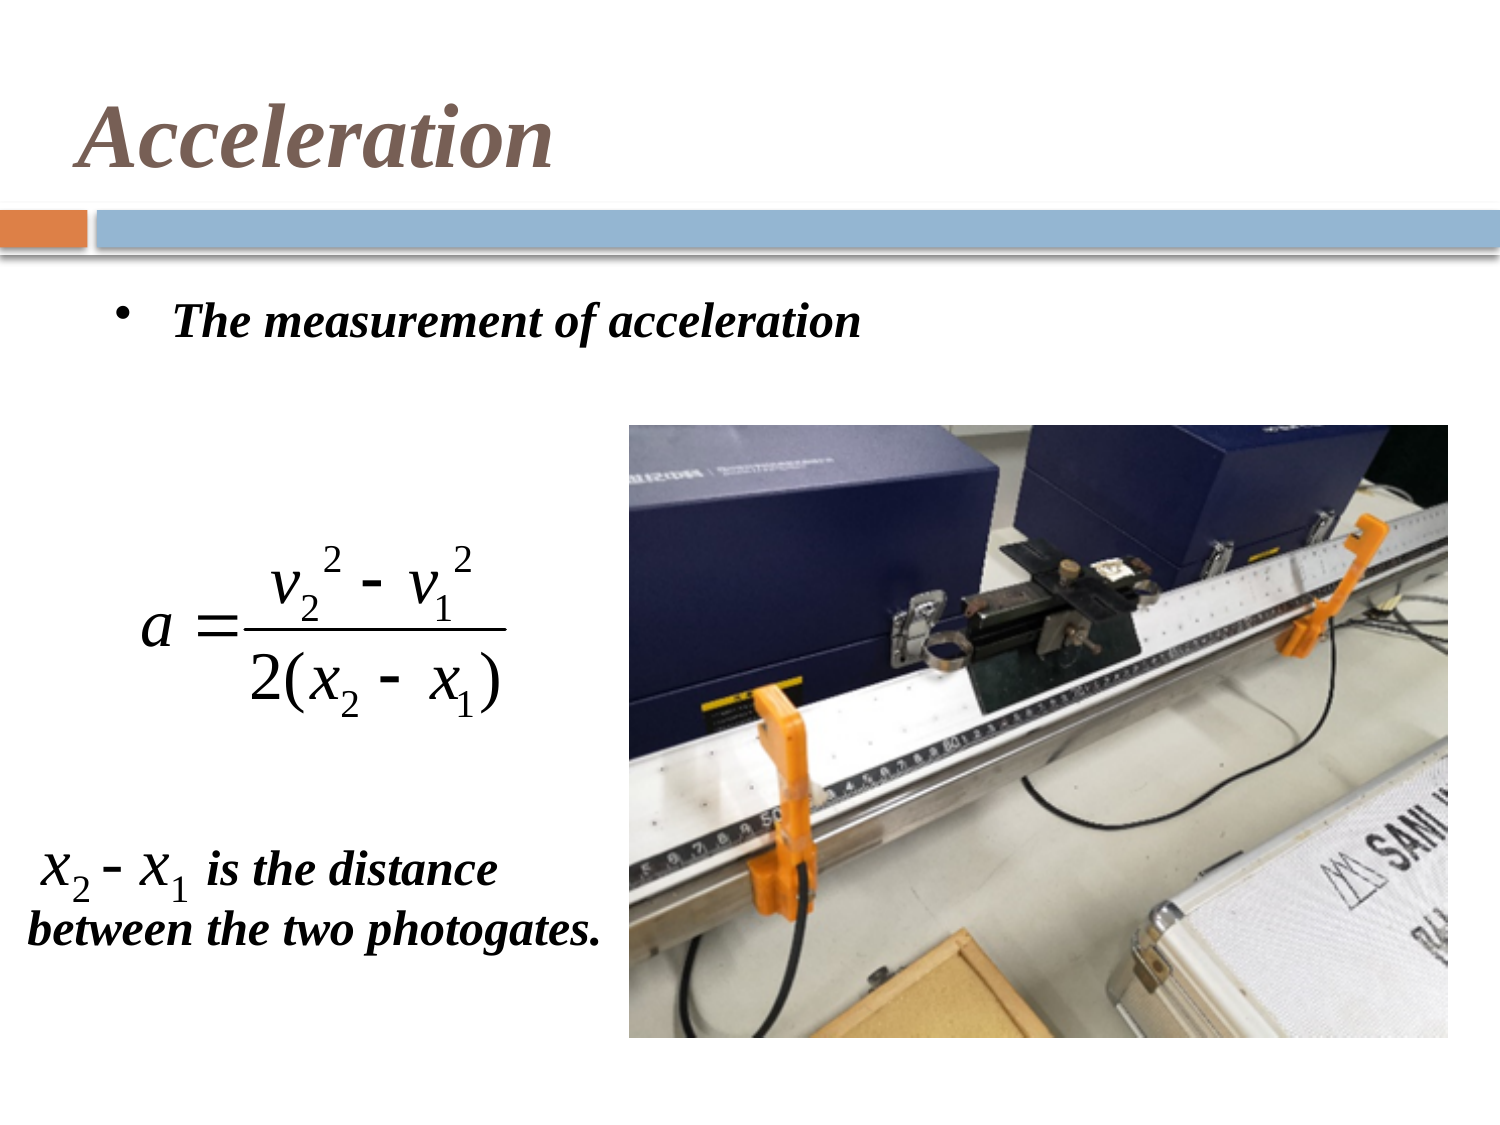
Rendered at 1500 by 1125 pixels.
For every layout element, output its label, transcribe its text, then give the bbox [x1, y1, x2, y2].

title Acceleration [62, 50, 1400, 213]
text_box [129, 527, 521, 732]
text_box The measurement of acceleration [99, 287, 1375, 357]
picture [628, 424, 1448, 1039]
text_box x2 - x1 is the distance between the two photogates. [12, 812, 622, 964]
